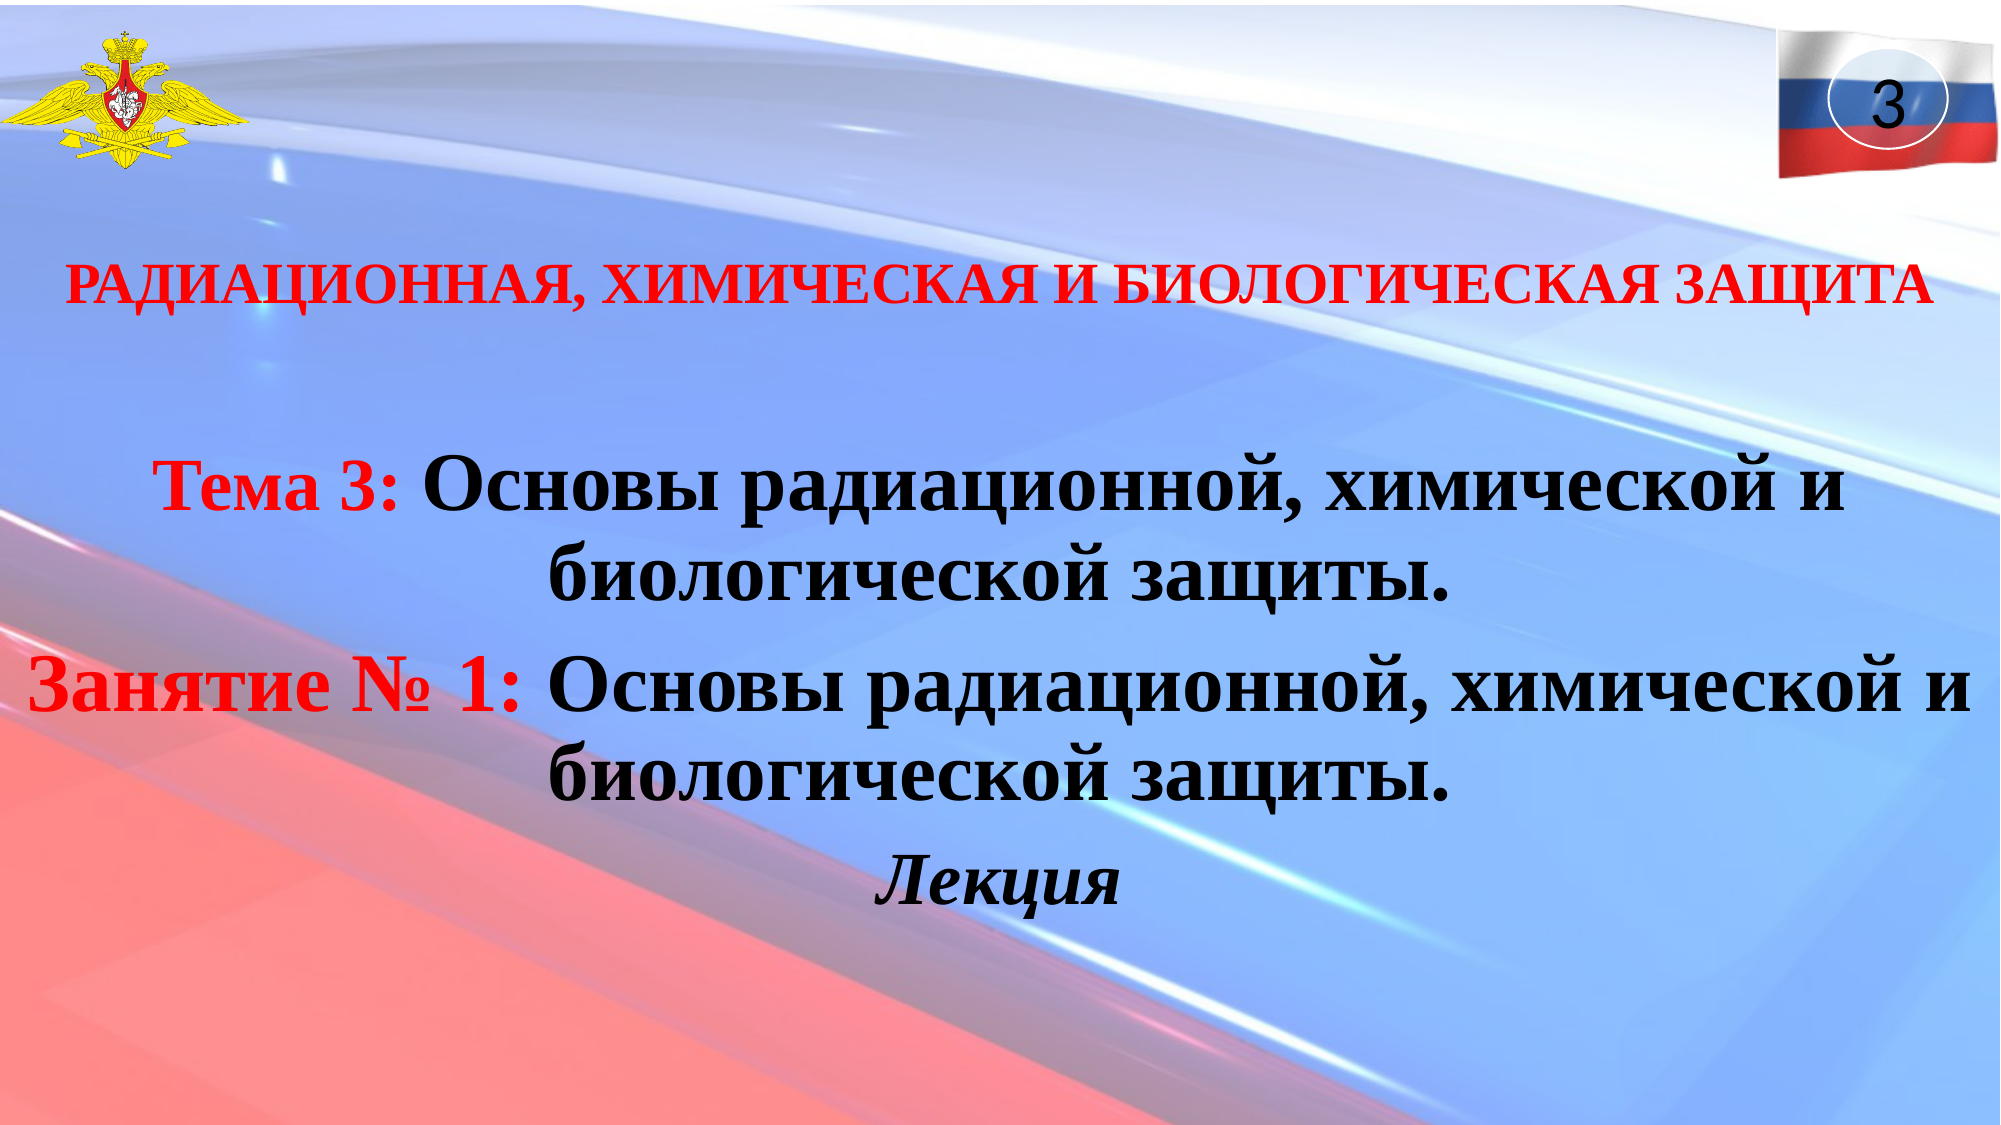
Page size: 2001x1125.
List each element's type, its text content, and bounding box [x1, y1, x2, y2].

list РАДИАЦИОННАЯ, ХИМИЧЕСКАЯ И БИОЛОГИЧЕСКАЯ ЗАЩИТА Тема 3: Основы радиационной, химической и биологической защиты. Занятие № 1: Основы радиационной, химической и биологической защиты. Лекция [0, 5, 2000, 1125]
picture [0, 0, 250, 201]
picture [1776, 7, 2000, 201]
